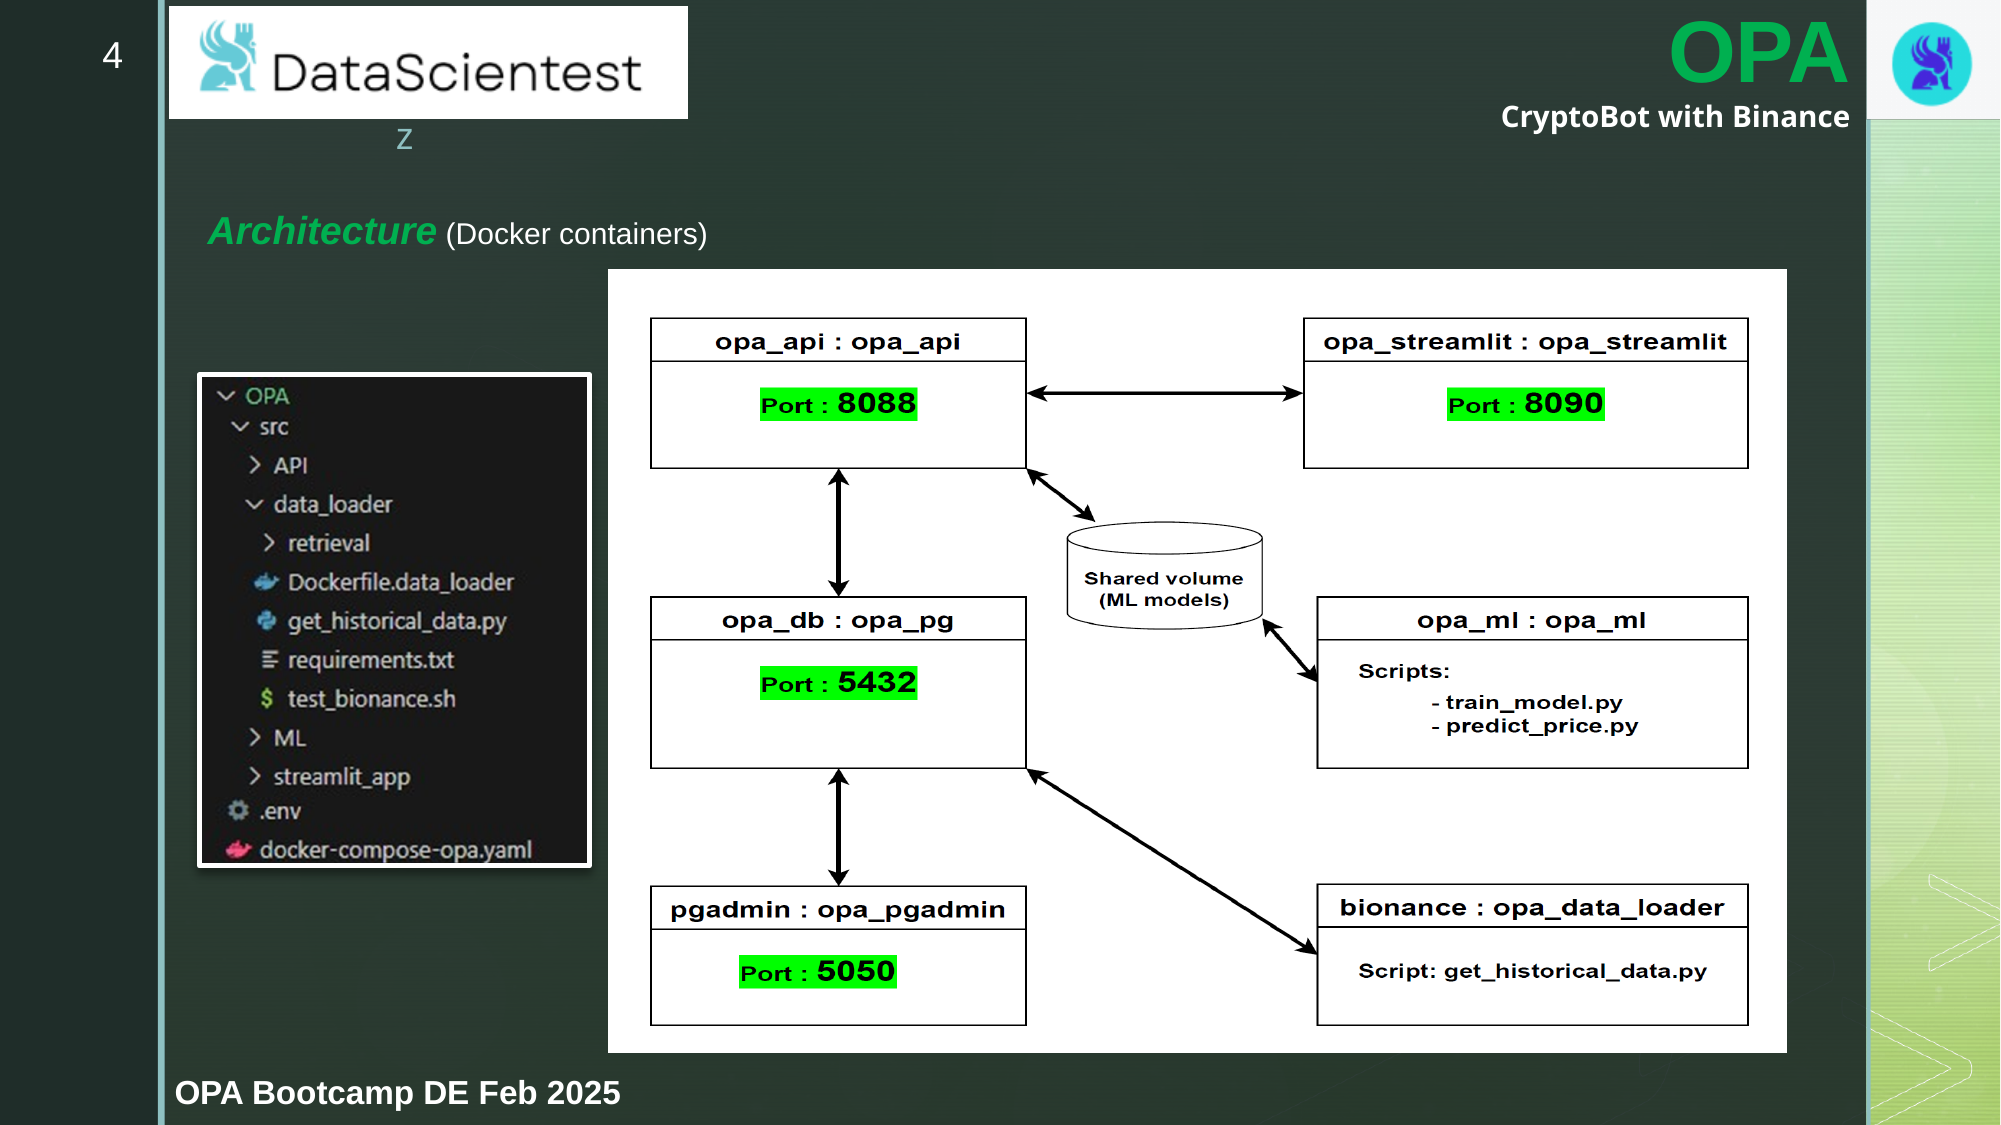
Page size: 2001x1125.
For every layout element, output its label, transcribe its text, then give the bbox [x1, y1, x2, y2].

picture [168, 6, 688, 120]
slide_number 4 [25, 26, 131, 80]
picture [201, 377, 587, 864]
list Architecture (Docker containers) [192, 187, 1472, 260]
picture [608, 269, 1788, 1053]
title OPA CryptoBot with Binance [1392, 0, 1866, 177]
text_box OPA Bootcamp DE Feb 2025 [159, 1064, 1160, 1119]
picture [1852, 0, 2001, 1125]
